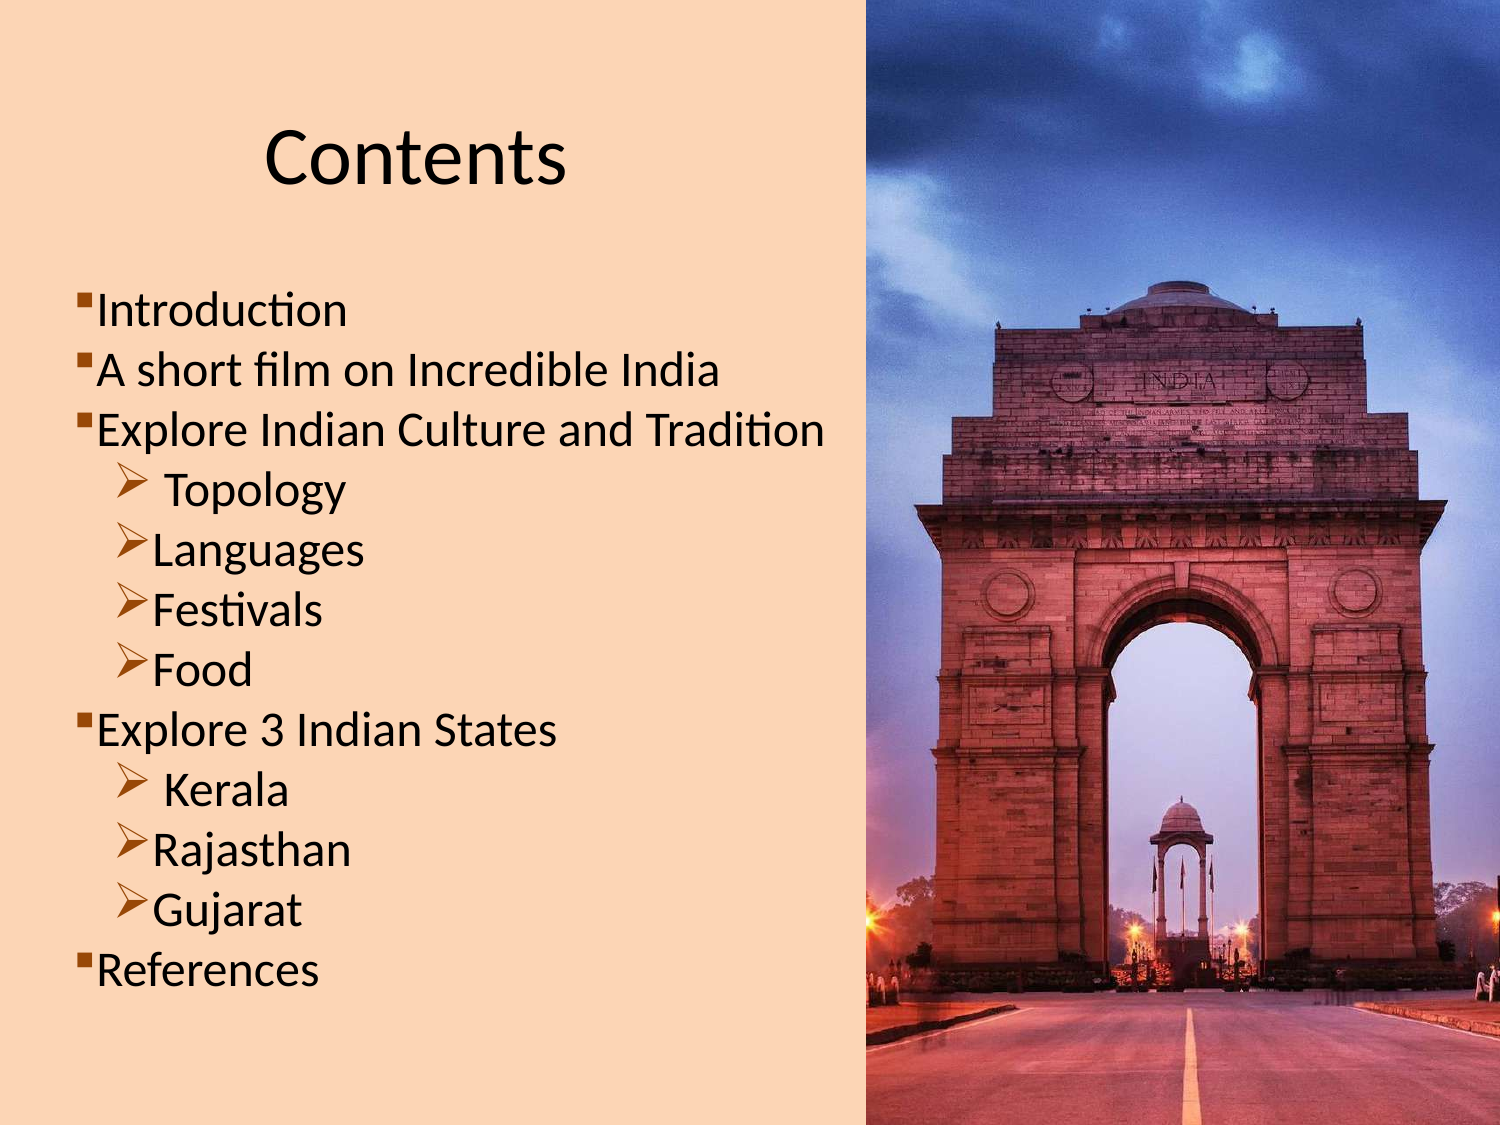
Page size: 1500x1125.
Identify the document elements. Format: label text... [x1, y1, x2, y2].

picture [866, 0, 1500, 1125]
text_box Introduction A short film on Incredible India Explore Indian Culture and Tradition Topology Languages Festivals Food Explore 3 Indian States Kerala Rajasthan Gujarat References [58, 269, 861, 1005]
text_box Contents [234, 93, 598, 209]
